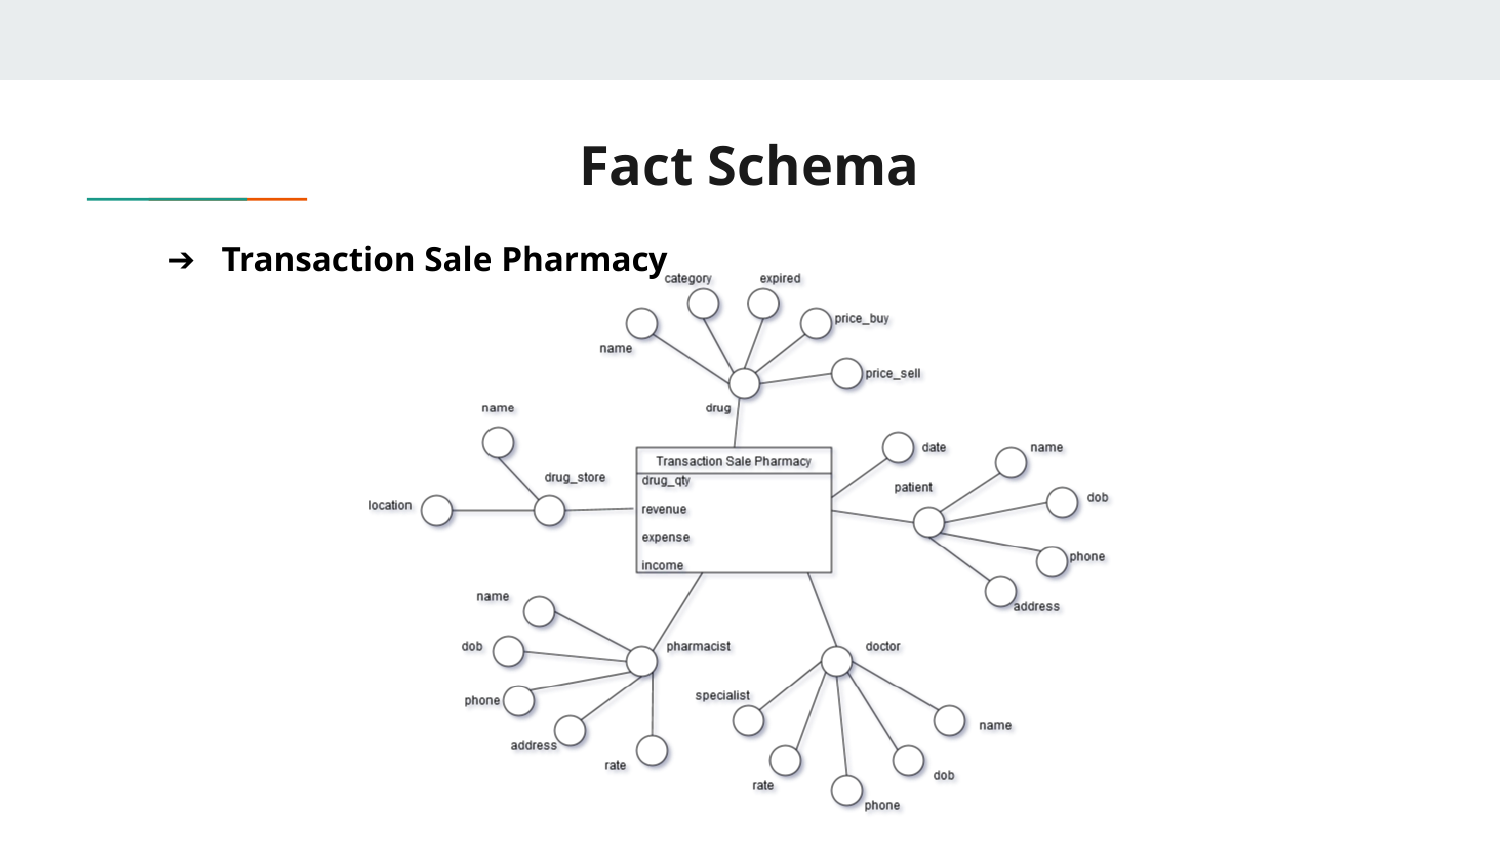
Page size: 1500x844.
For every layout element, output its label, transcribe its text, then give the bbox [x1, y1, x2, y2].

title Fact Schema [119, 116, 1381, 205]
title Transaction Sale Pharmacy [131, 217, 860, 311]
picture [368, 268, 1132, 827]
